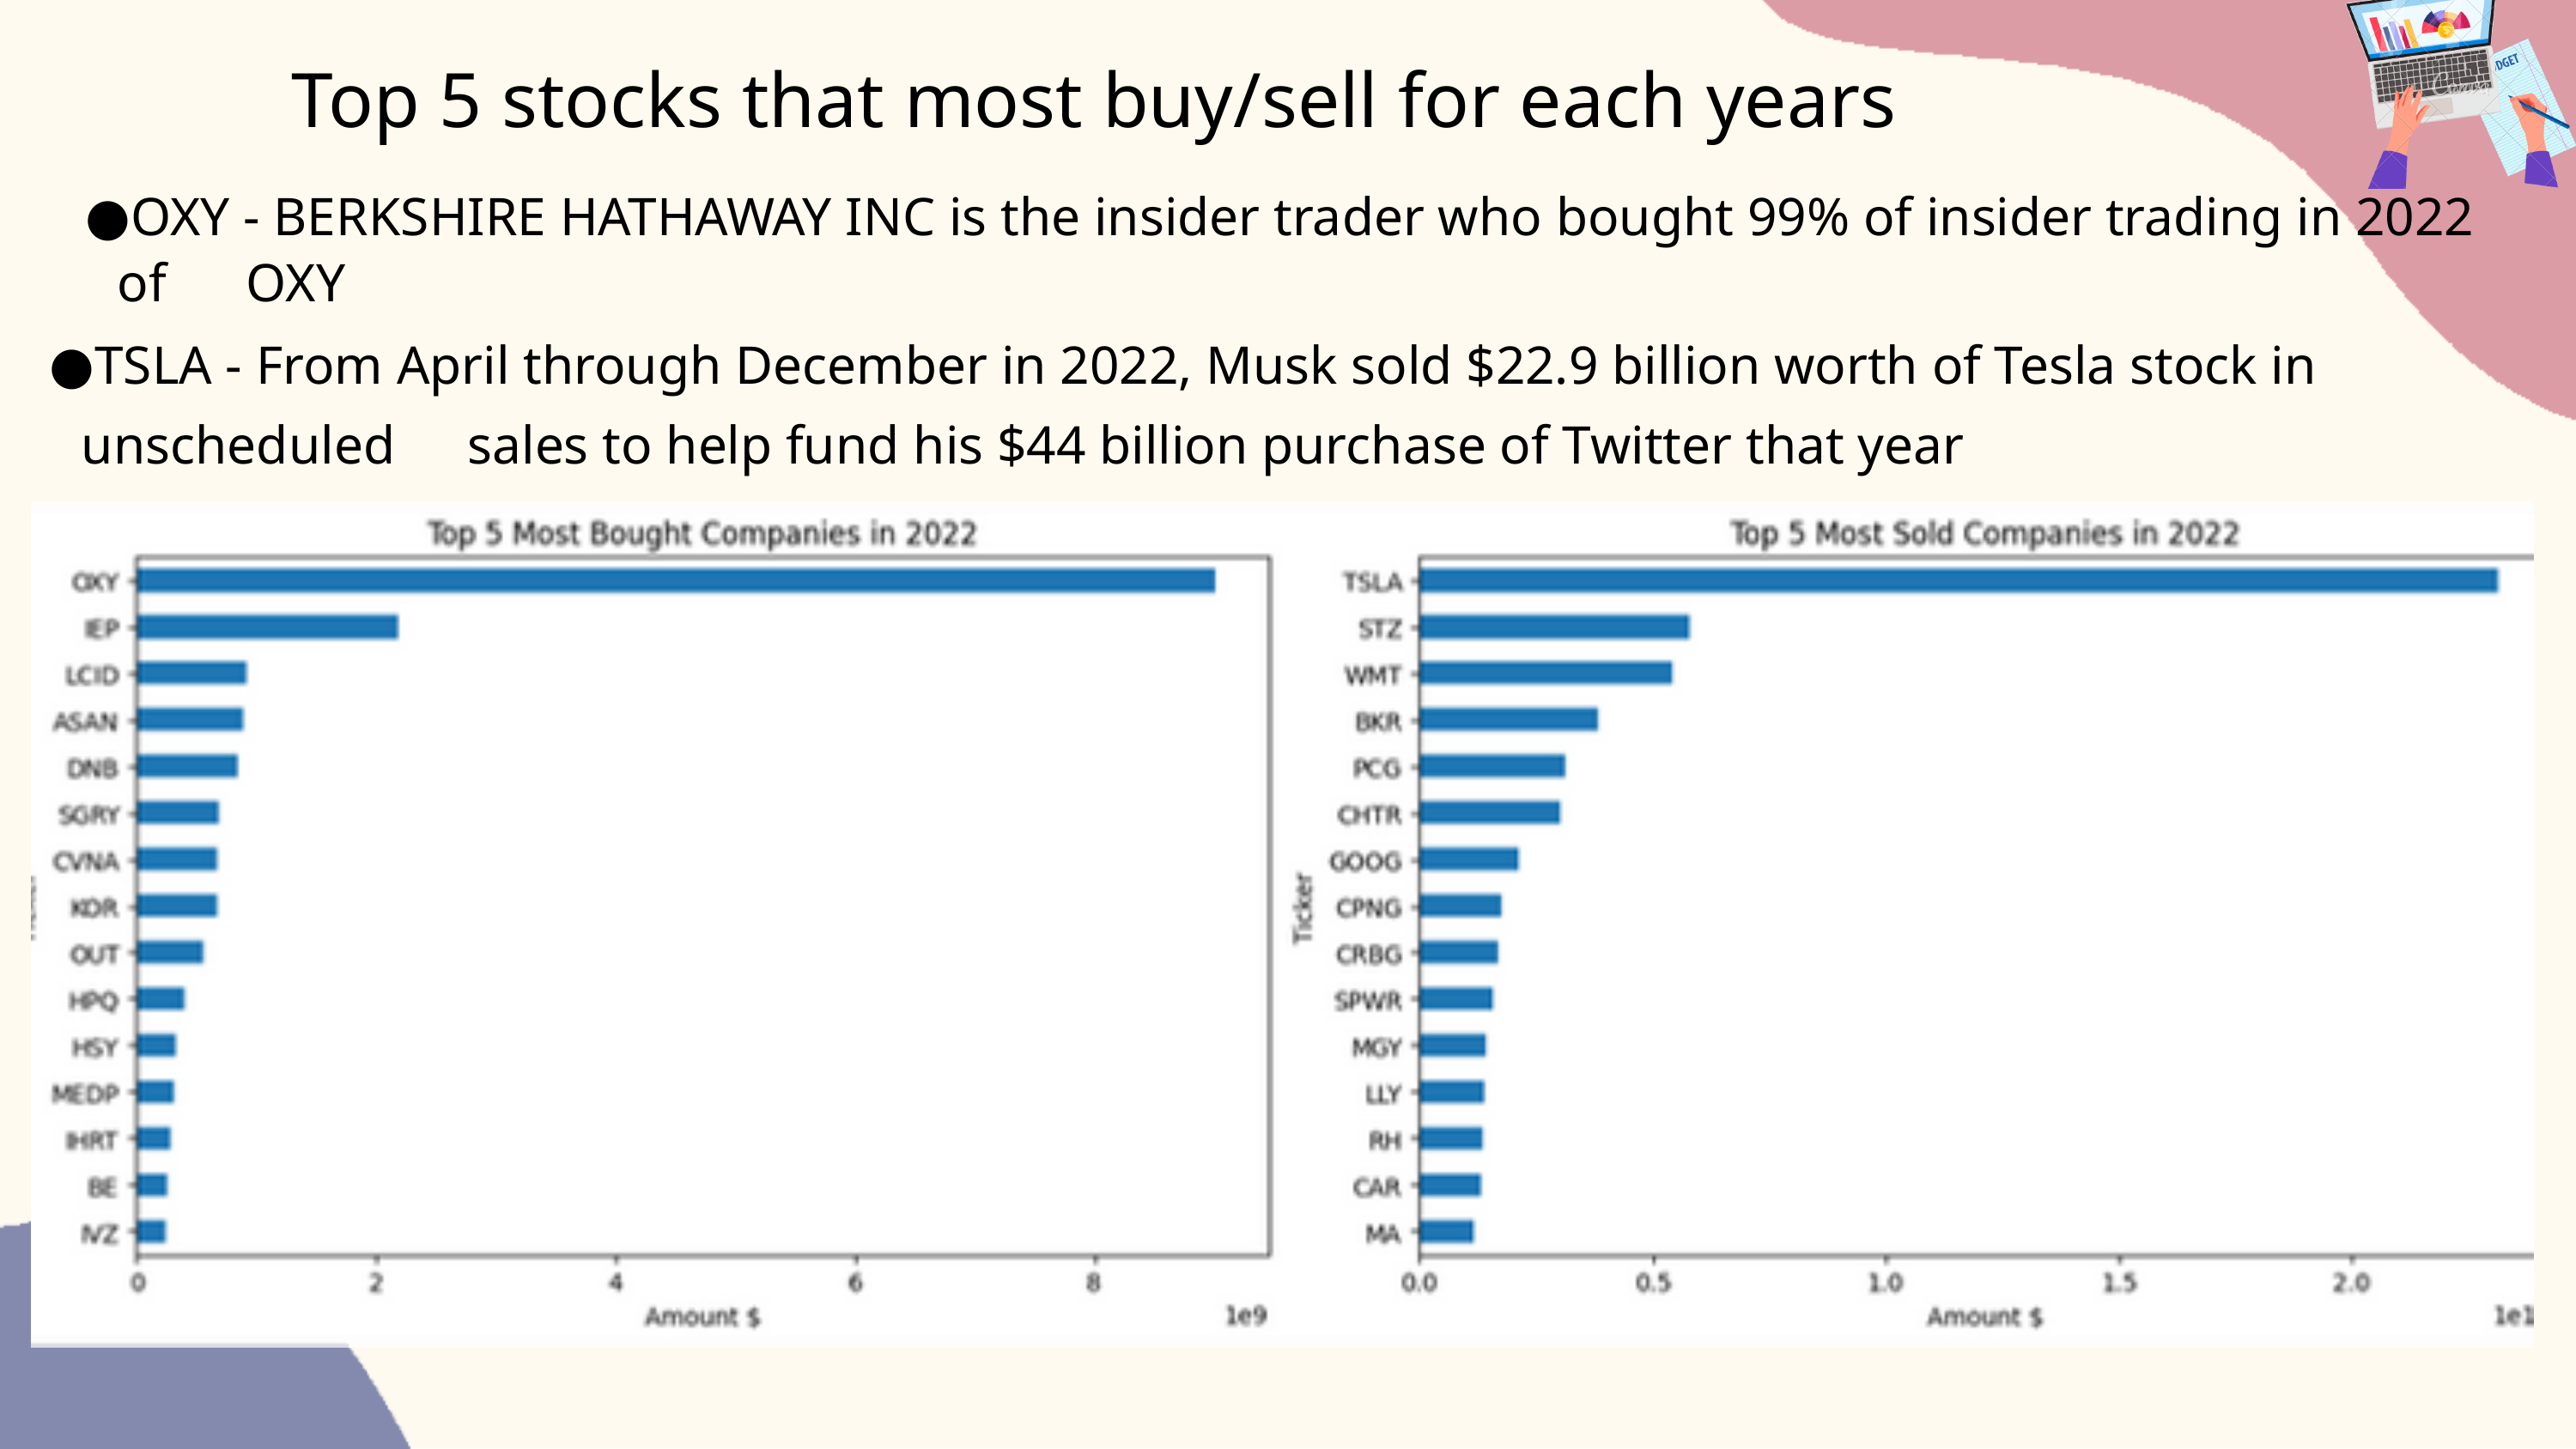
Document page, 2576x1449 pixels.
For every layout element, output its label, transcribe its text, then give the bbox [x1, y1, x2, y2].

title Top 5 stocks that most buy/sell for each years [289, 50, 1729, 177]
picture [1734, 0, 2576, 442]
picture [0, 500, 2534, 1449]
text_box OXY - BERKSHIRE HATHAWAY INC is the insider trader who bought 99% of insider trading in 2022 of OXY TSLA - From April through December in 2022, Musk sold $22.9 billion worth of Tesla stock in unscheduled sales to help fund his $44 billion purchase of Twitter that year [48, 177, 2518, 475]
